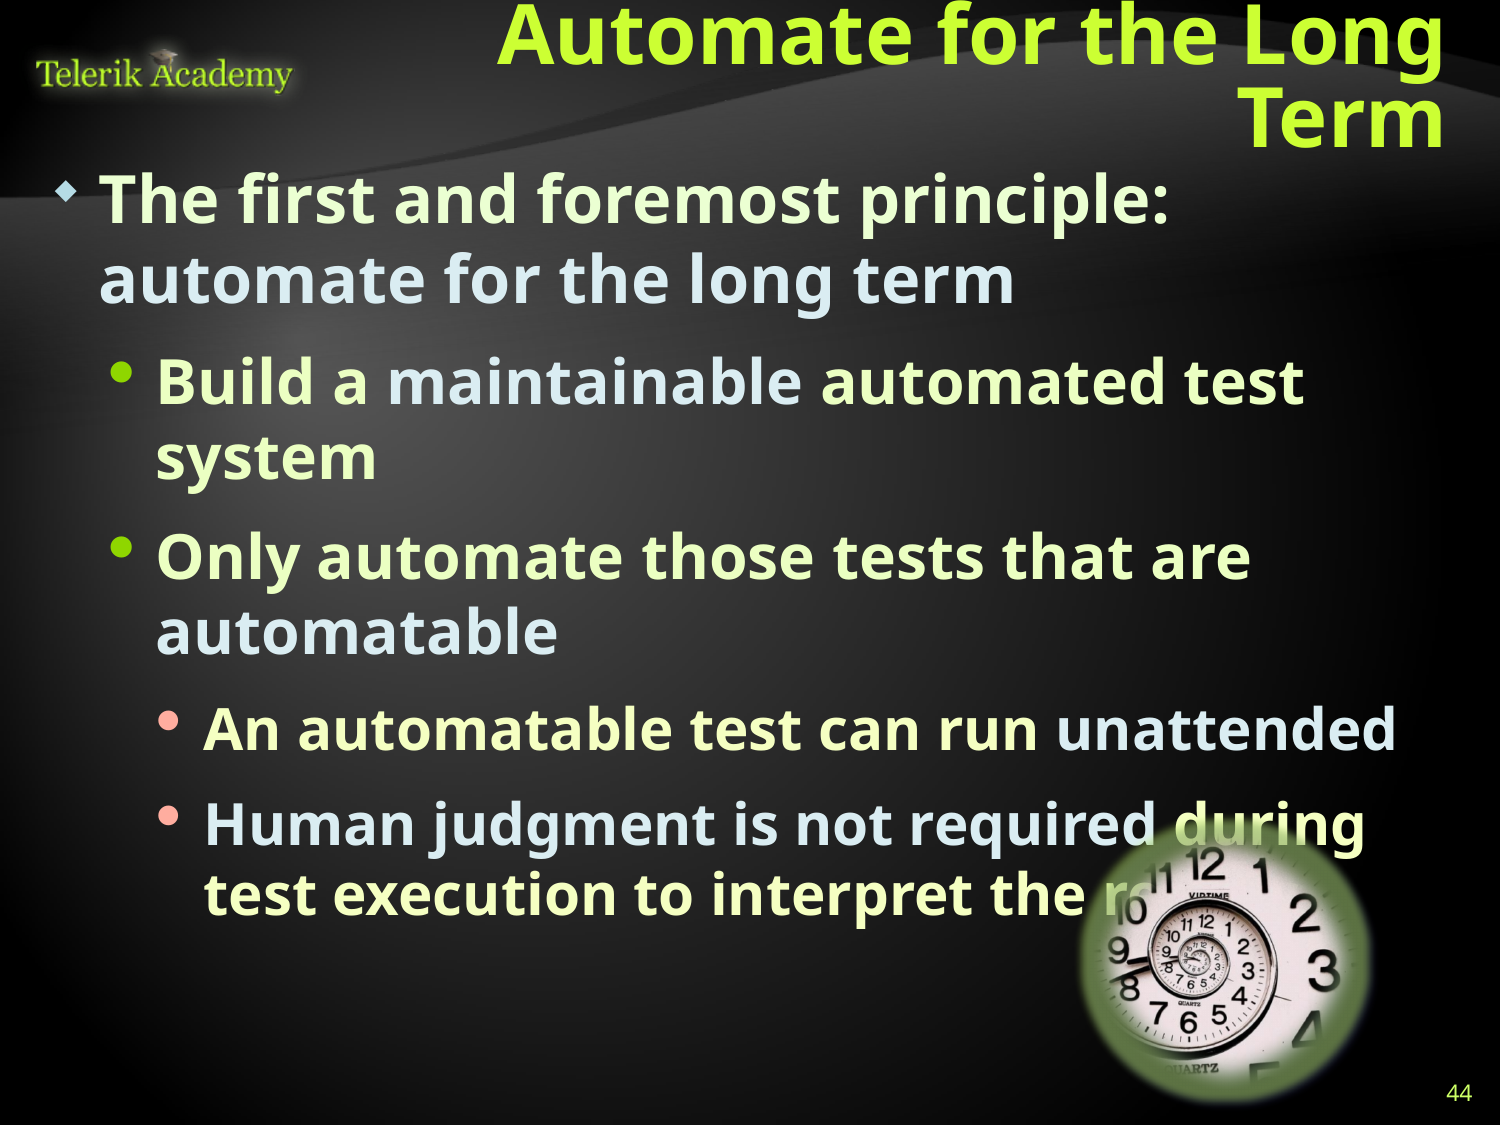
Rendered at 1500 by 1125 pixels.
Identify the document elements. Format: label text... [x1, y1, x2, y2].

title Automate for the Long Term [300, 12, 1463, 149]
picture [0, 0, 1500, 1125]
list The first and foremost principle: automate for the long term Build a maintainable automated test system Only automate those tests that are automatable An automatable test can run unattended Human judgment is not required during test execution to interpret the results [37, 149, 1463, 1100]
slide_number 44 [1412, 1074, 1488, 1113]
